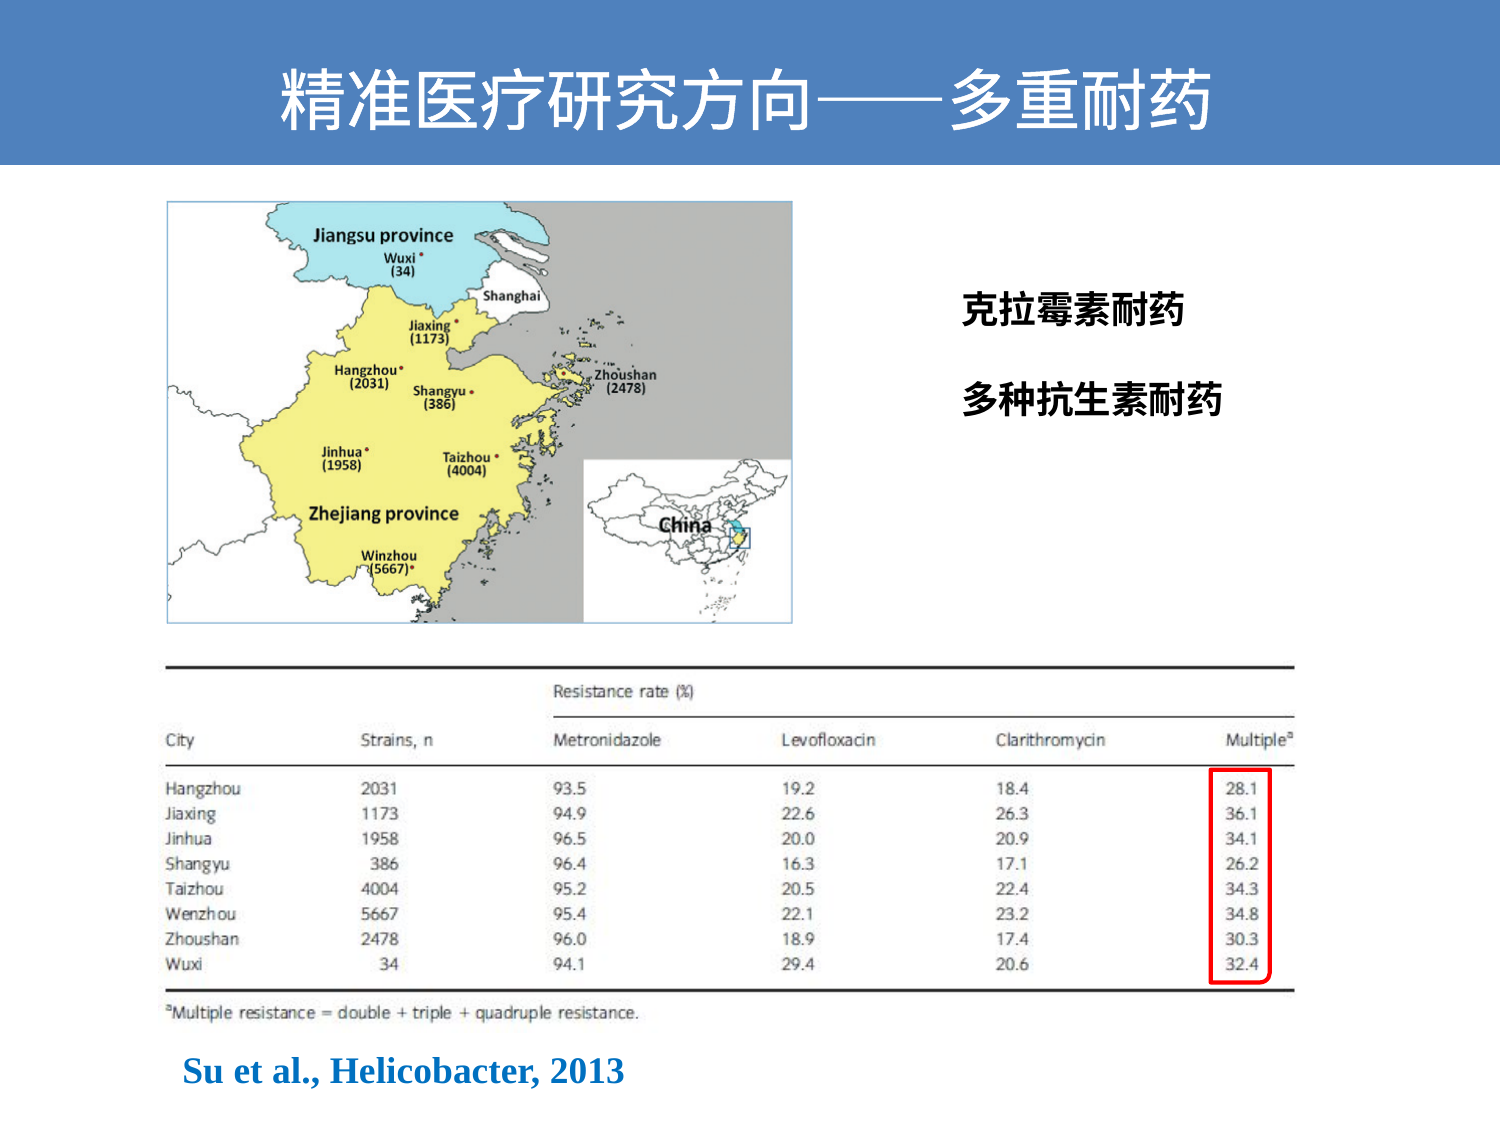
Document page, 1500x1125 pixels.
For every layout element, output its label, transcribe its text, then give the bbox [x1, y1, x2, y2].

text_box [157, 199, 1312, 1100]
text_box 精准医疗研究方向——多重耐药 [56, 24, 1437, 147]
text_box [0, 0, 1500, 167]
